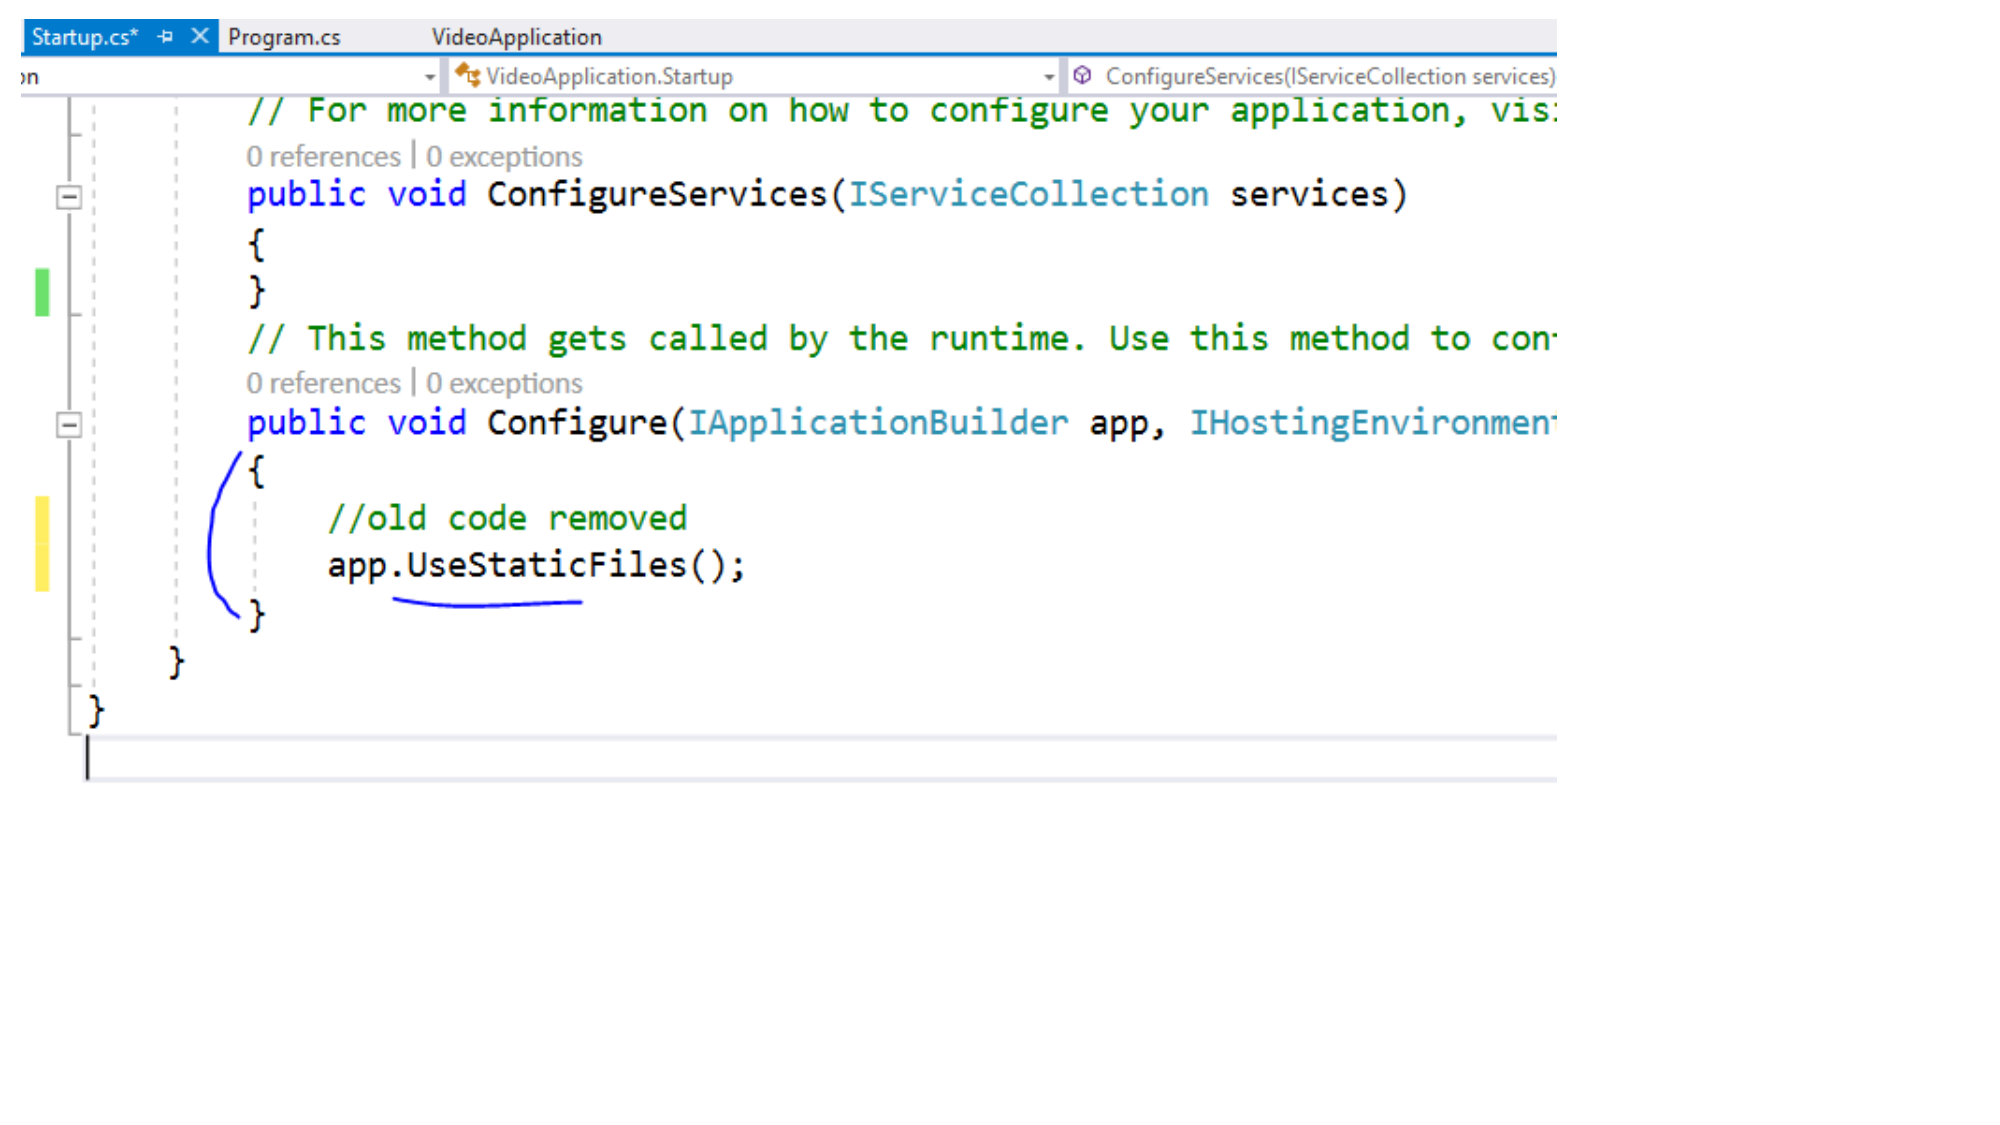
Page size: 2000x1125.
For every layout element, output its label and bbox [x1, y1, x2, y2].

picture [21, 19, 1557, 858]
